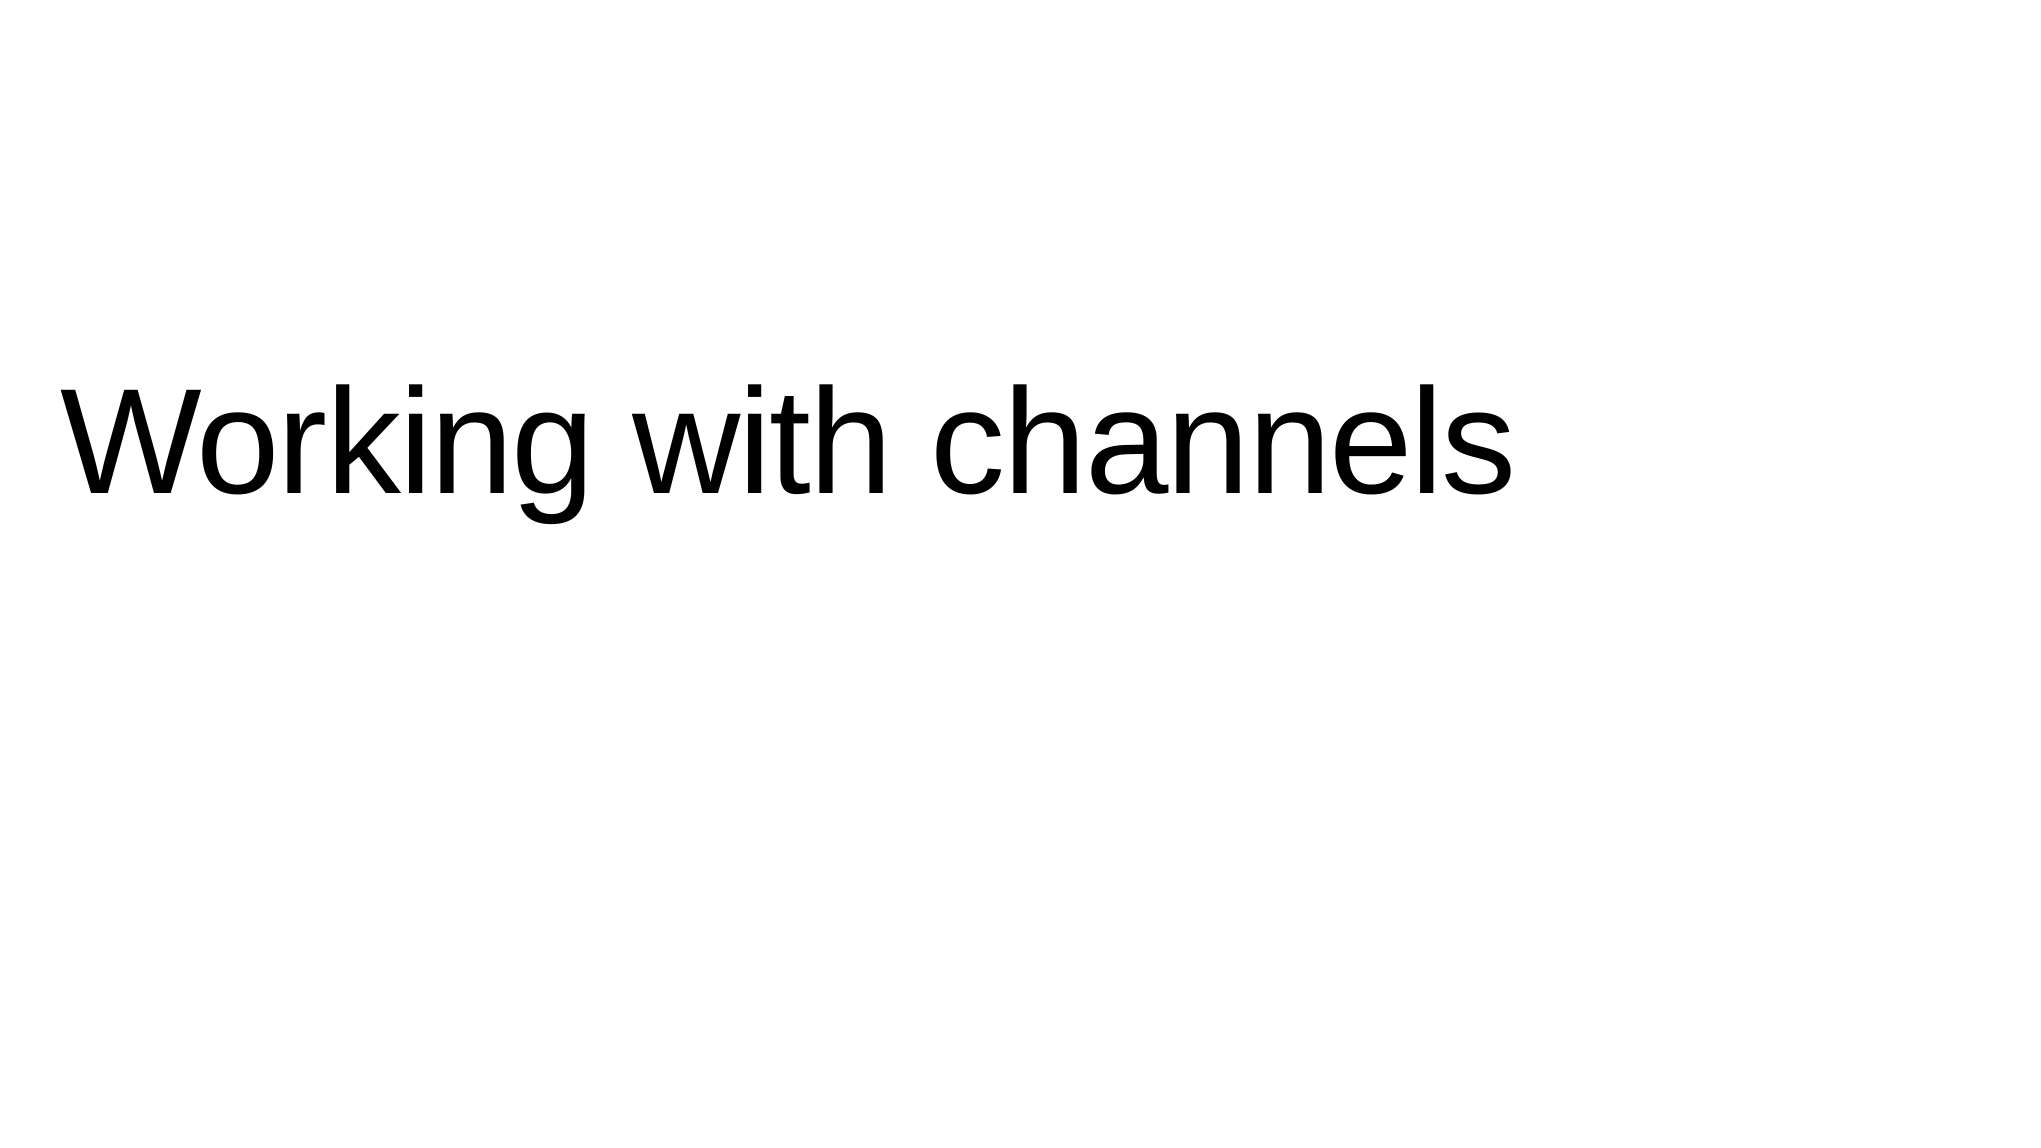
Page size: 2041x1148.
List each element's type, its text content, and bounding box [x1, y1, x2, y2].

title Working with channels [45, 348, 1996, 543]
